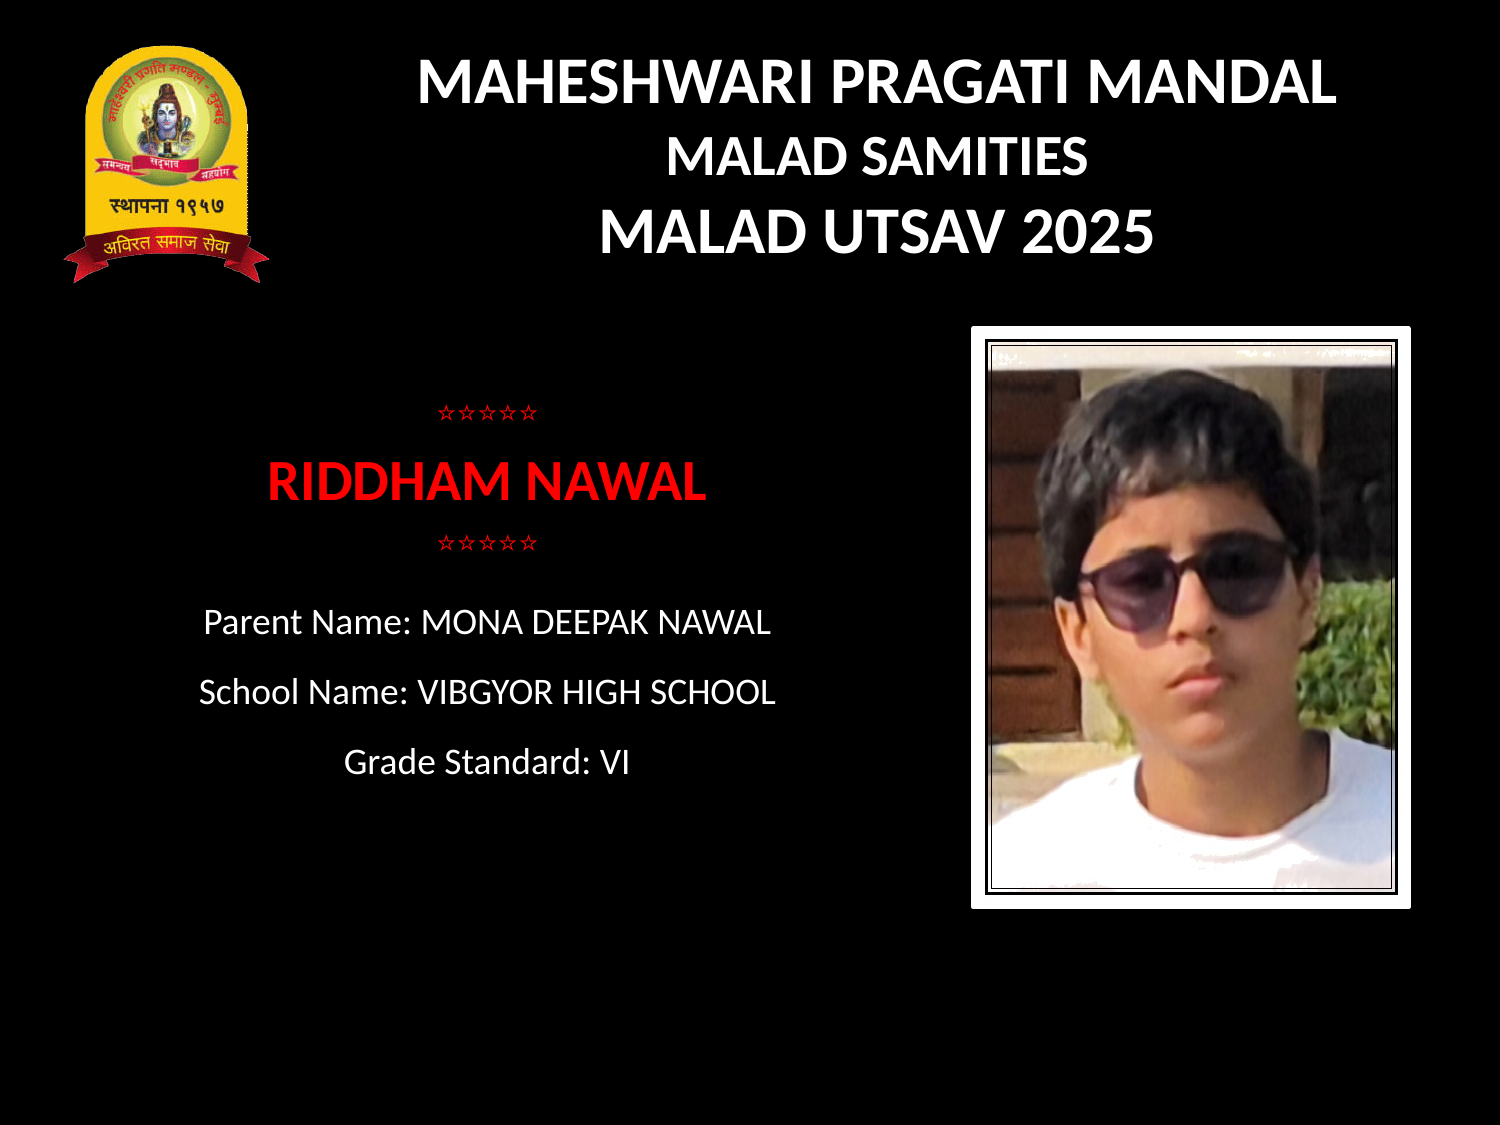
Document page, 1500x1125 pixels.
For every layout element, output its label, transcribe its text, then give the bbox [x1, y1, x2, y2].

text_box ⭐⭐⭐⭐⭐ RIDDHAM NAWAL ⭐⭐⭐⭐⭐ Parent Name: MONA DEEPAK NAWAL School Name: VIBGYOR HIGH SCHOOL Grade Standard: VI [74, 386, 900, 790]
text_box MAHESHWARI PRAGATI MANDAL MALAD SAMITIES MALAD UTSAV 2025 [401, 29, 1354, 275]
picture [974, 329, 1408, 907]
picture [29, 29, 297, 301]
